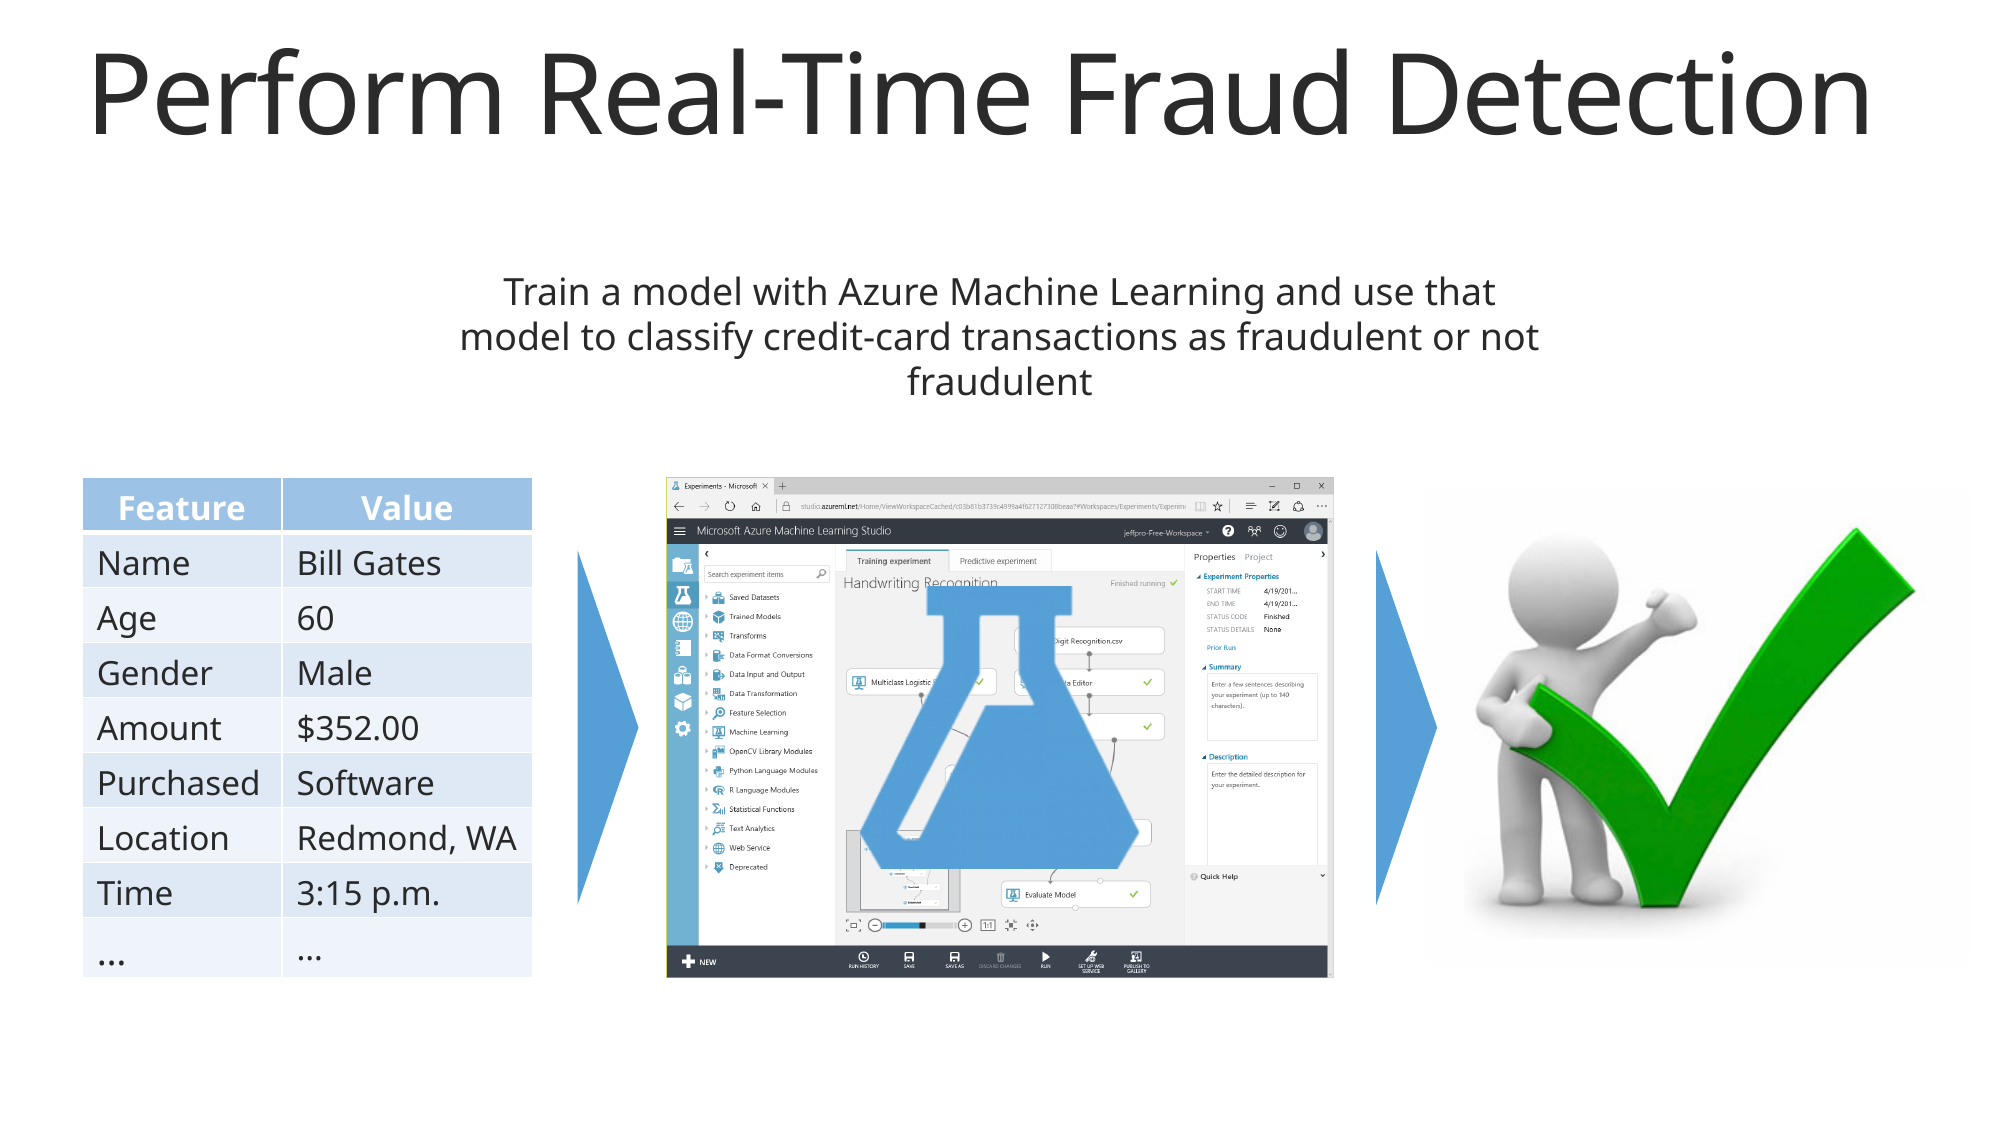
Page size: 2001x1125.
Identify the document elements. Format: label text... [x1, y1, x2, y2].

table_cell Time [83, 863, 281, 917]
table_cell Name [83, 535, 281, 587]
table_cell … [283, 918, 532, 977]
table_cell Male [283, 643, 532, 697]
text_box [575, 548, 641, 908]
title Perform Real-Time Fraud Detection [85, 37, 1915, 161]
table_cell 60 [283, 588, 532, 642]
table_cell Amount [83, 698, 281, 752]
table_cell Purchased [83, 753, 281, 807]
table_cell 3:15 p.m. [283, 863, 532, 917]
text_box Train a model with Azure Machine Learning and use that model to classify credit-card transactions as fraudulent or not fraudulent [431, 260, 1569, 410]
text_box [1374, 548, 1417, 908]
table_cell Bill Gates [283, 535, 532, 587]
table_cell Location [83, 808, 281, 862]
table_cell Gender [83, 643, 281, 697]
picture [1422, 487, 1971, 968]
table_header Value [283, 478, 532, 530]
table_cell … [83, 918, 281, 977]
table_cell Redmond, WA [283, 808, 532, 862]
table_cell $352.00 [283, 698, 532, 752]
picture [666, 477, 1334, 978]
table_cell Age [83, 588, 281, 642]
table_cell Software [283, 753, 532, 807]
table_header Feature [83, 478, 281, 530]
